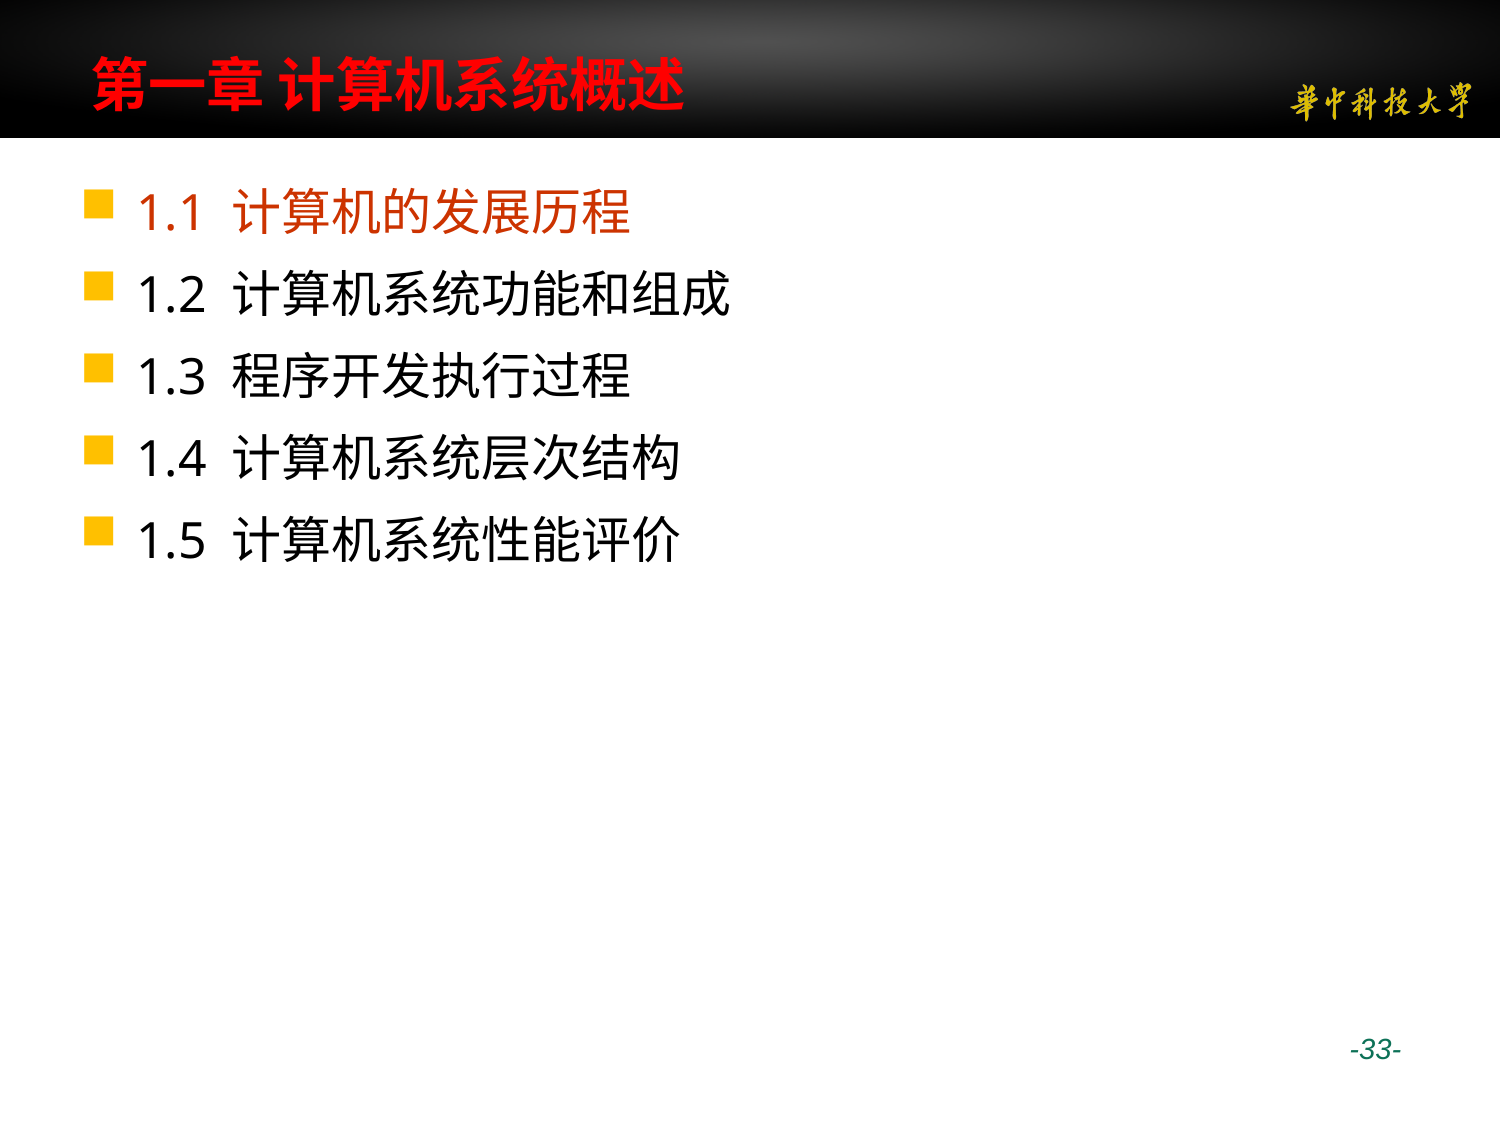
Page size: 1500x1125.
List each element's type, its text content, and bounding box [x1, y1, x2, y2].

picture [0, 0, 1500, 138]
slide_number -33- [1257, 1023, 1425, 1102]
list 1.1 计算机的发展历程 1.2 计算机系统功能和组成 1.3 程序开发执行过程 1.4 计算机系统层次结构 1.5 计算机系统性能评价 [64, 160, 1414, 988]
title 第一章 计算机系统概述 [74, 34, 1426, 131]
